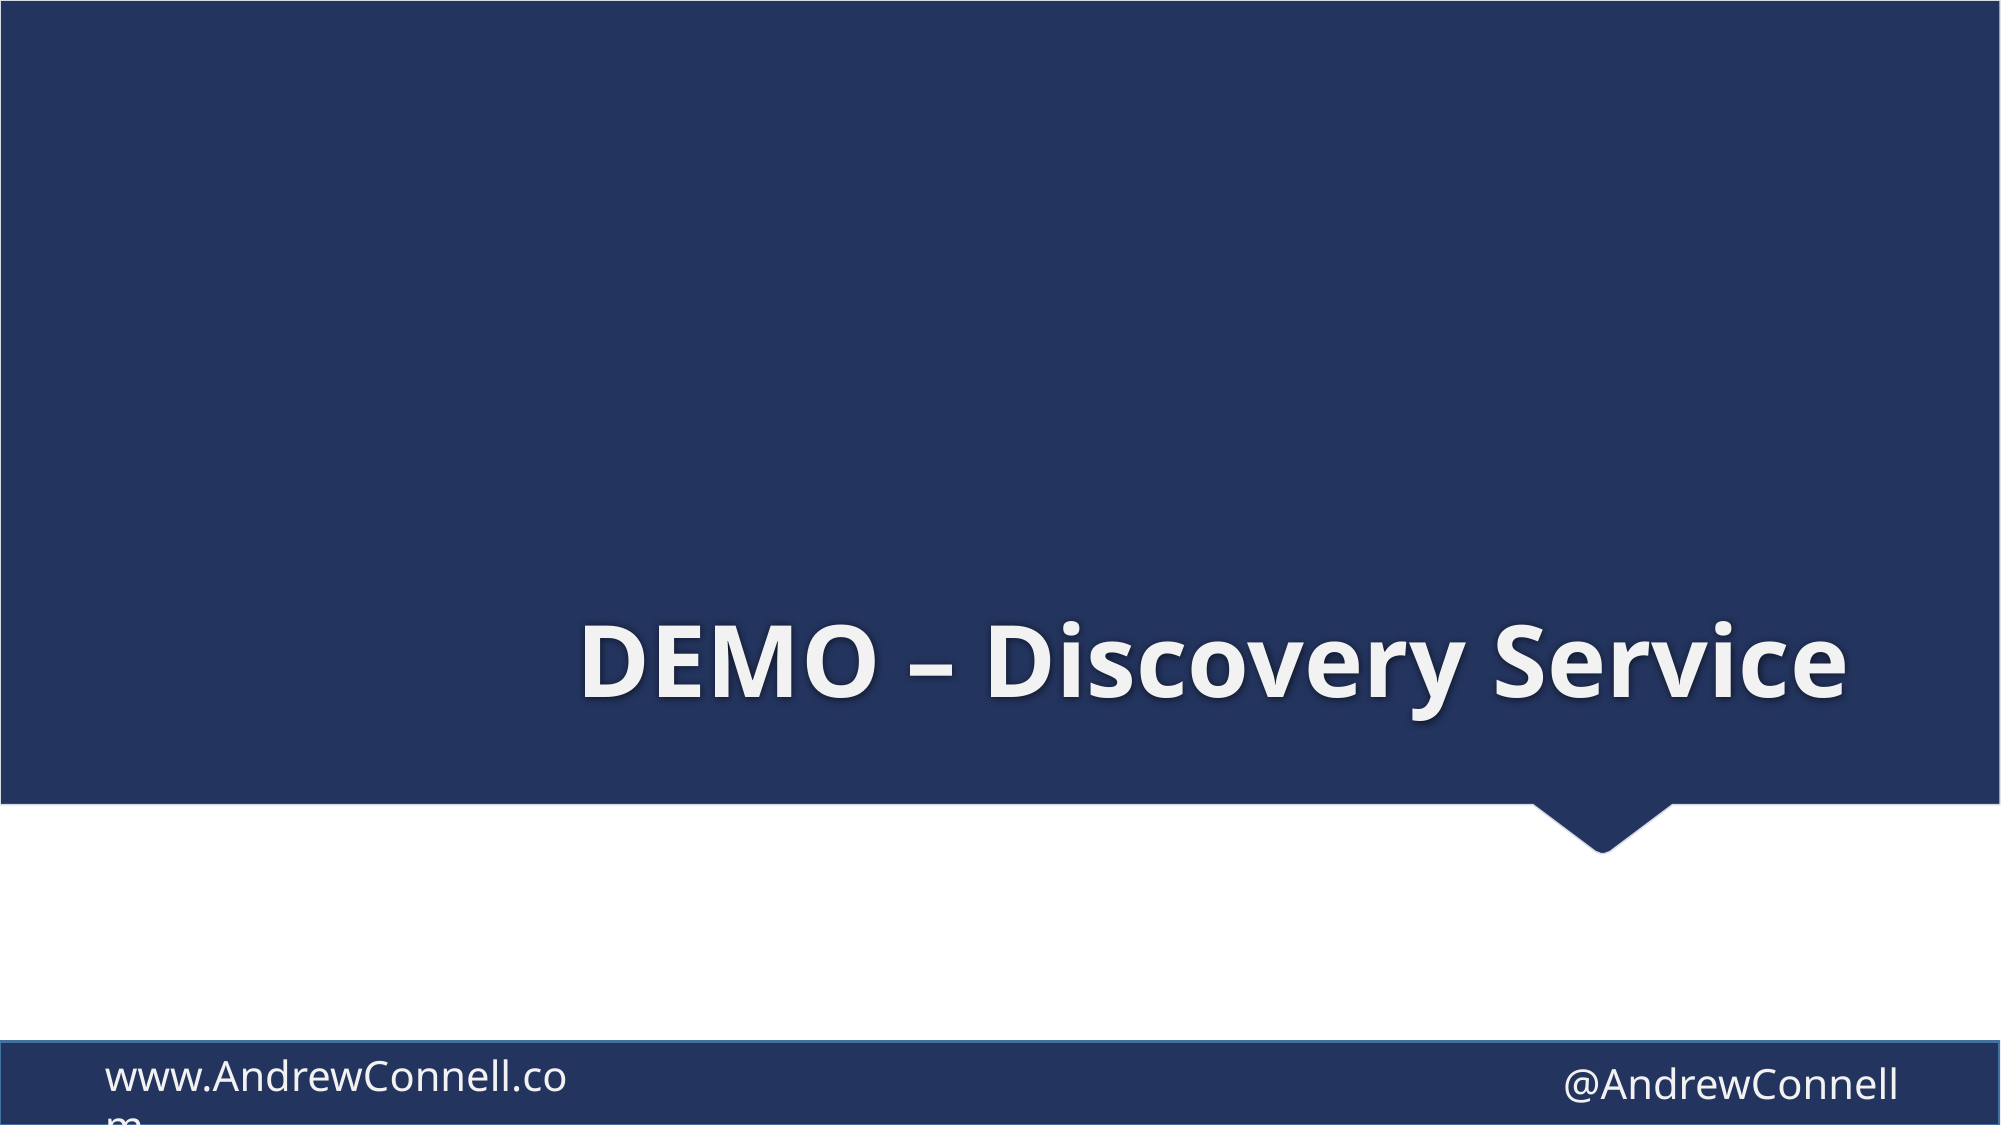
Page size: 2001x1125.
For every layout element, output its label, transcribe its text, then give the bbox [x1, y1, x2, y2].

title DEMO – Discovery Service [132, 484, 1866, 726]
